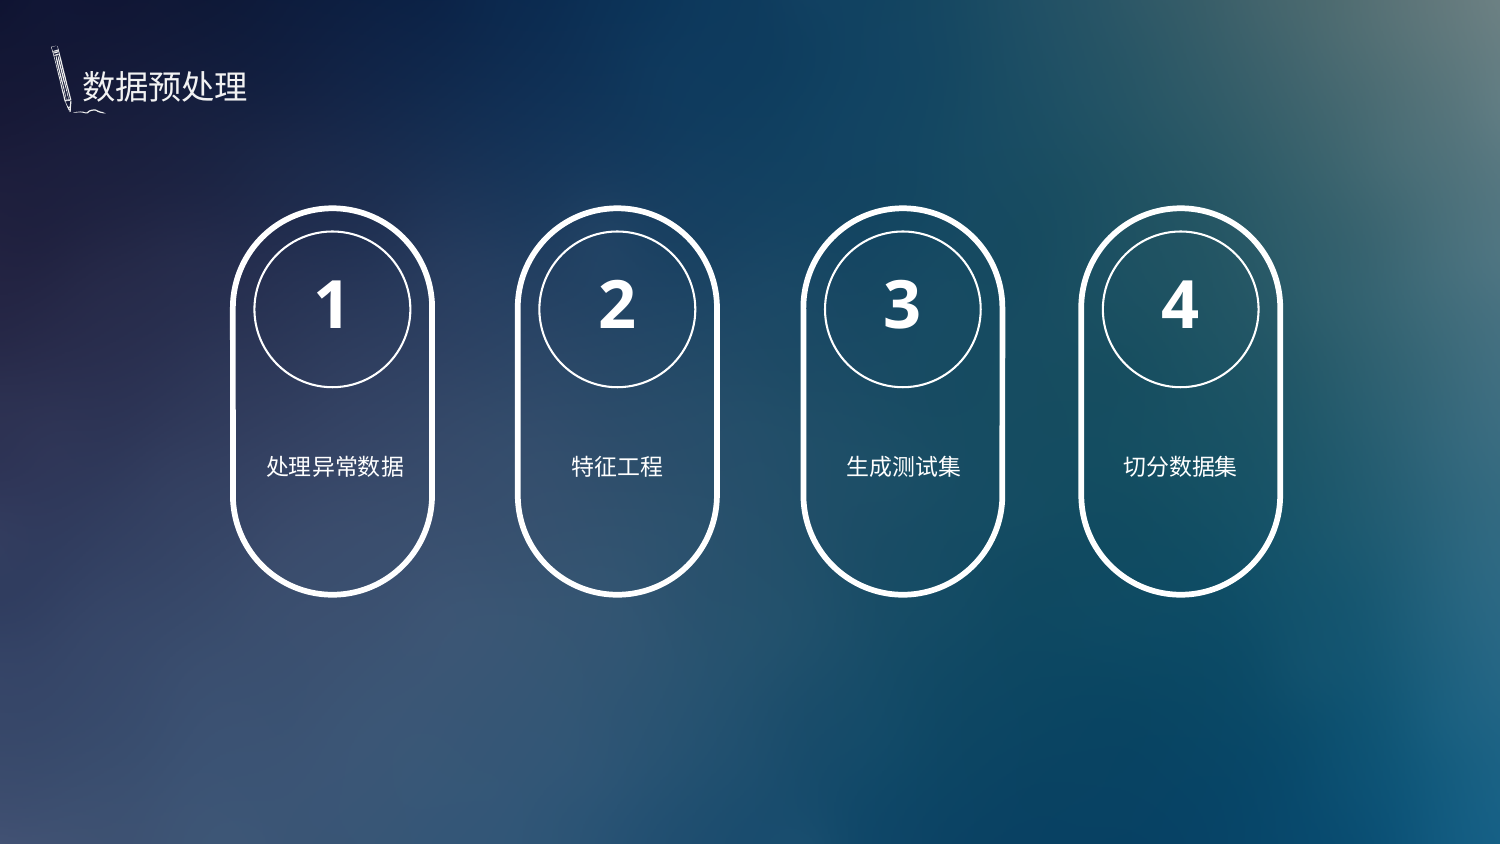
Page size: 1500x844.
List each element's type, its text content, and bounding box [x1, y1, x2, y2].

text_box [232, 208, 432, 595]
text_box 数据预处理 [106, 58, 357, 114]
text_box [517, 208, 717, 595]
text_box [803, 208, 1003, 595]
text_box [1081, 208, 1281, 595]
picture [0, 0, 1500, 844]
